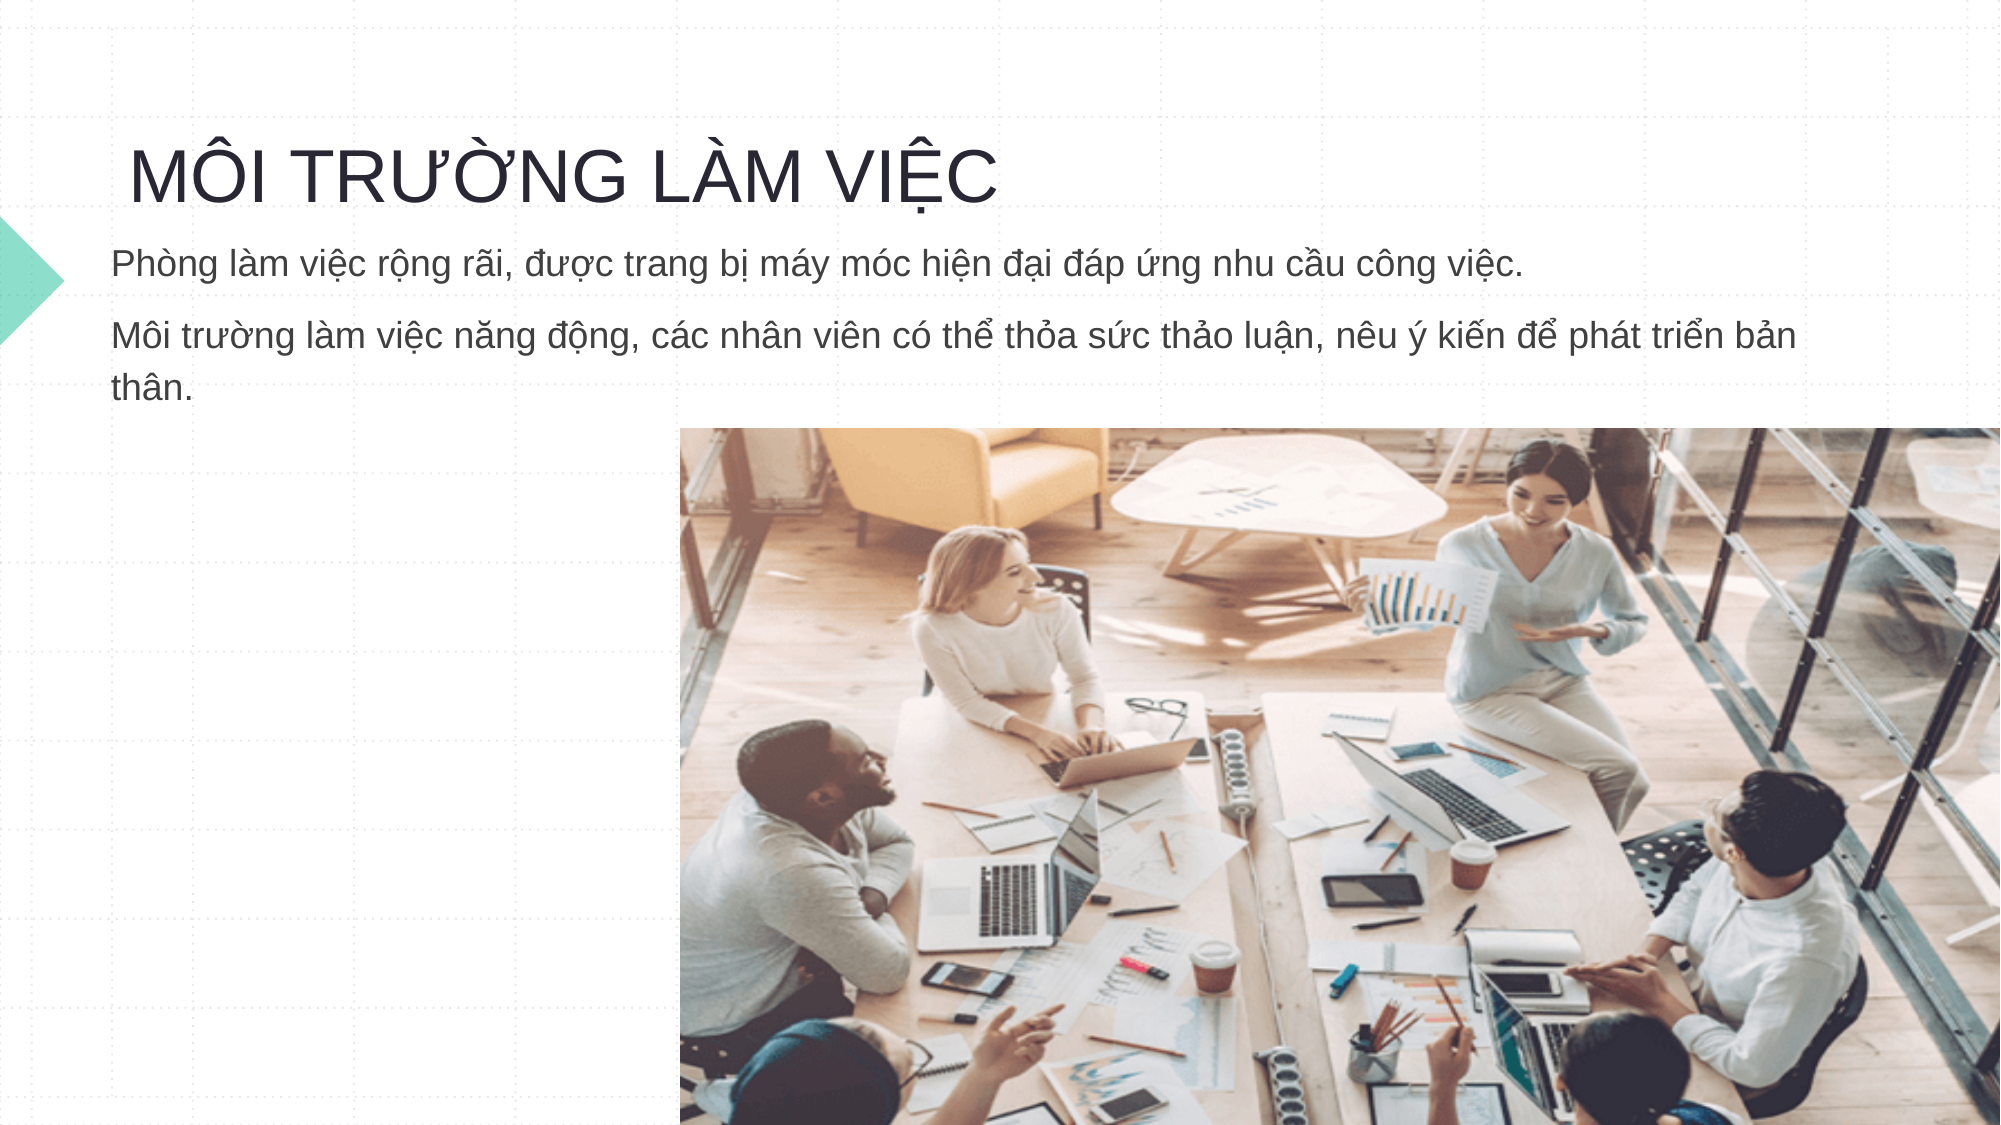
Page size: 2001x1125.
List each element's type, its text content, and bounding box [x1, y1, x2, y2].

picture [679, 428, 2000, 1125]
subtitle Phòng làm việc rộng rãi, được trang bị máy móc hiện đại đáp ứng nhu cầu công việc. Môi trường làm việc năng động, các nhân viên có thể thỏa sức thảo luận, nêu ý kiến để phát triển bản thân. [95, 224, 1818, 590]
title MÔI TRƯỜNG LÀM VIỆC [113, 21, 1836, 225]
